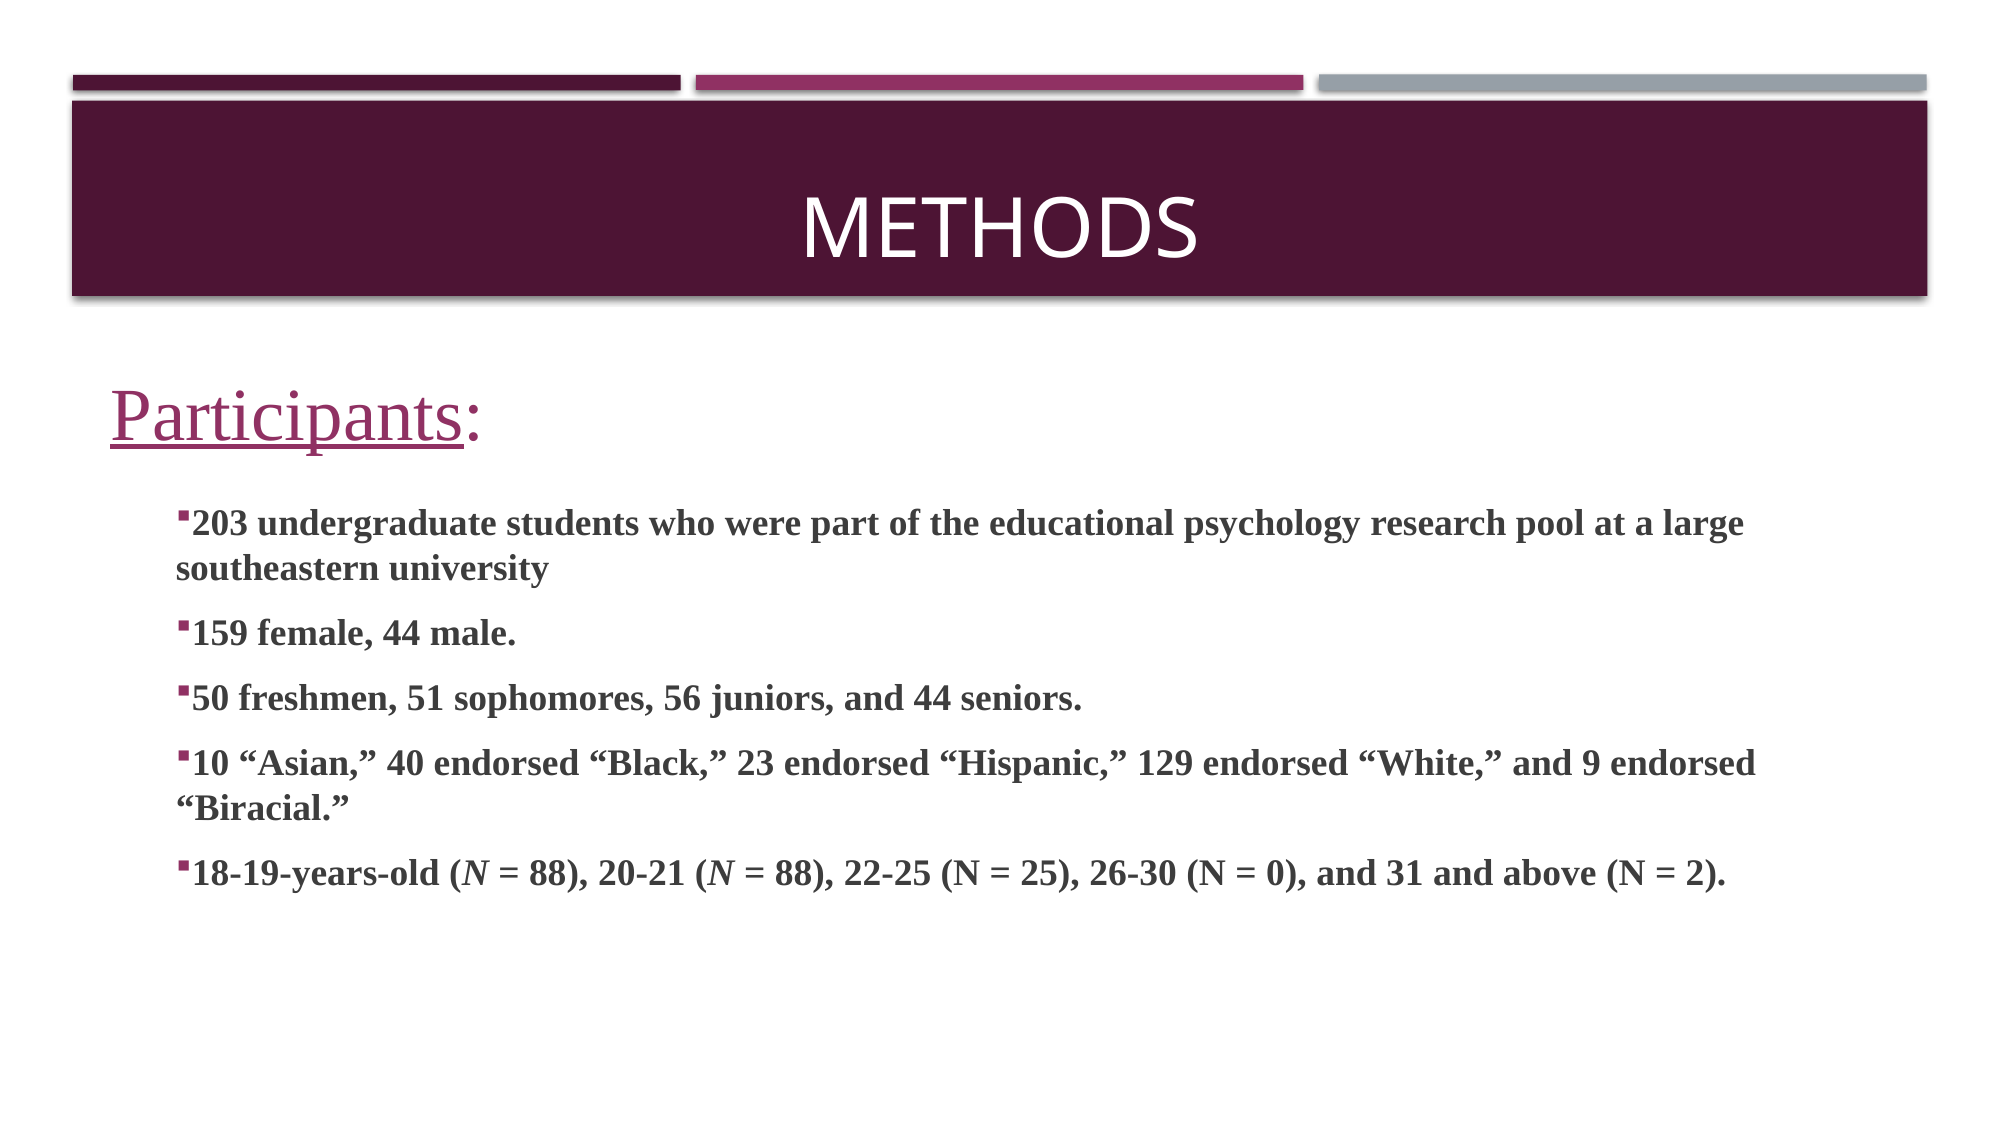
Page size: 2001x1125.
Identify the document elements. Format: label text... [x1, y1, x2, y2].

title Methods [95, 115, 1905, 282]
list Participants: 203 undergraduate students who were part of the educational psychology research pool at a large southeastern university 159 female, 44 male. 50 freshmen, 51 sophomores, 56 juniors, and 44 seniors. 10 “Asian,” 40 endorsed “Black,” 23 endorsed “Hispanic,” 129 endorsed “White,” and 9 endorsed “Biracial.” 18-19-years-old (N = 88), 20-21 (N = 88), 22-25 (N = 25), 26-30 (N = 0), and 31 and above (N = 2). [95, 357, 1905, 962]
